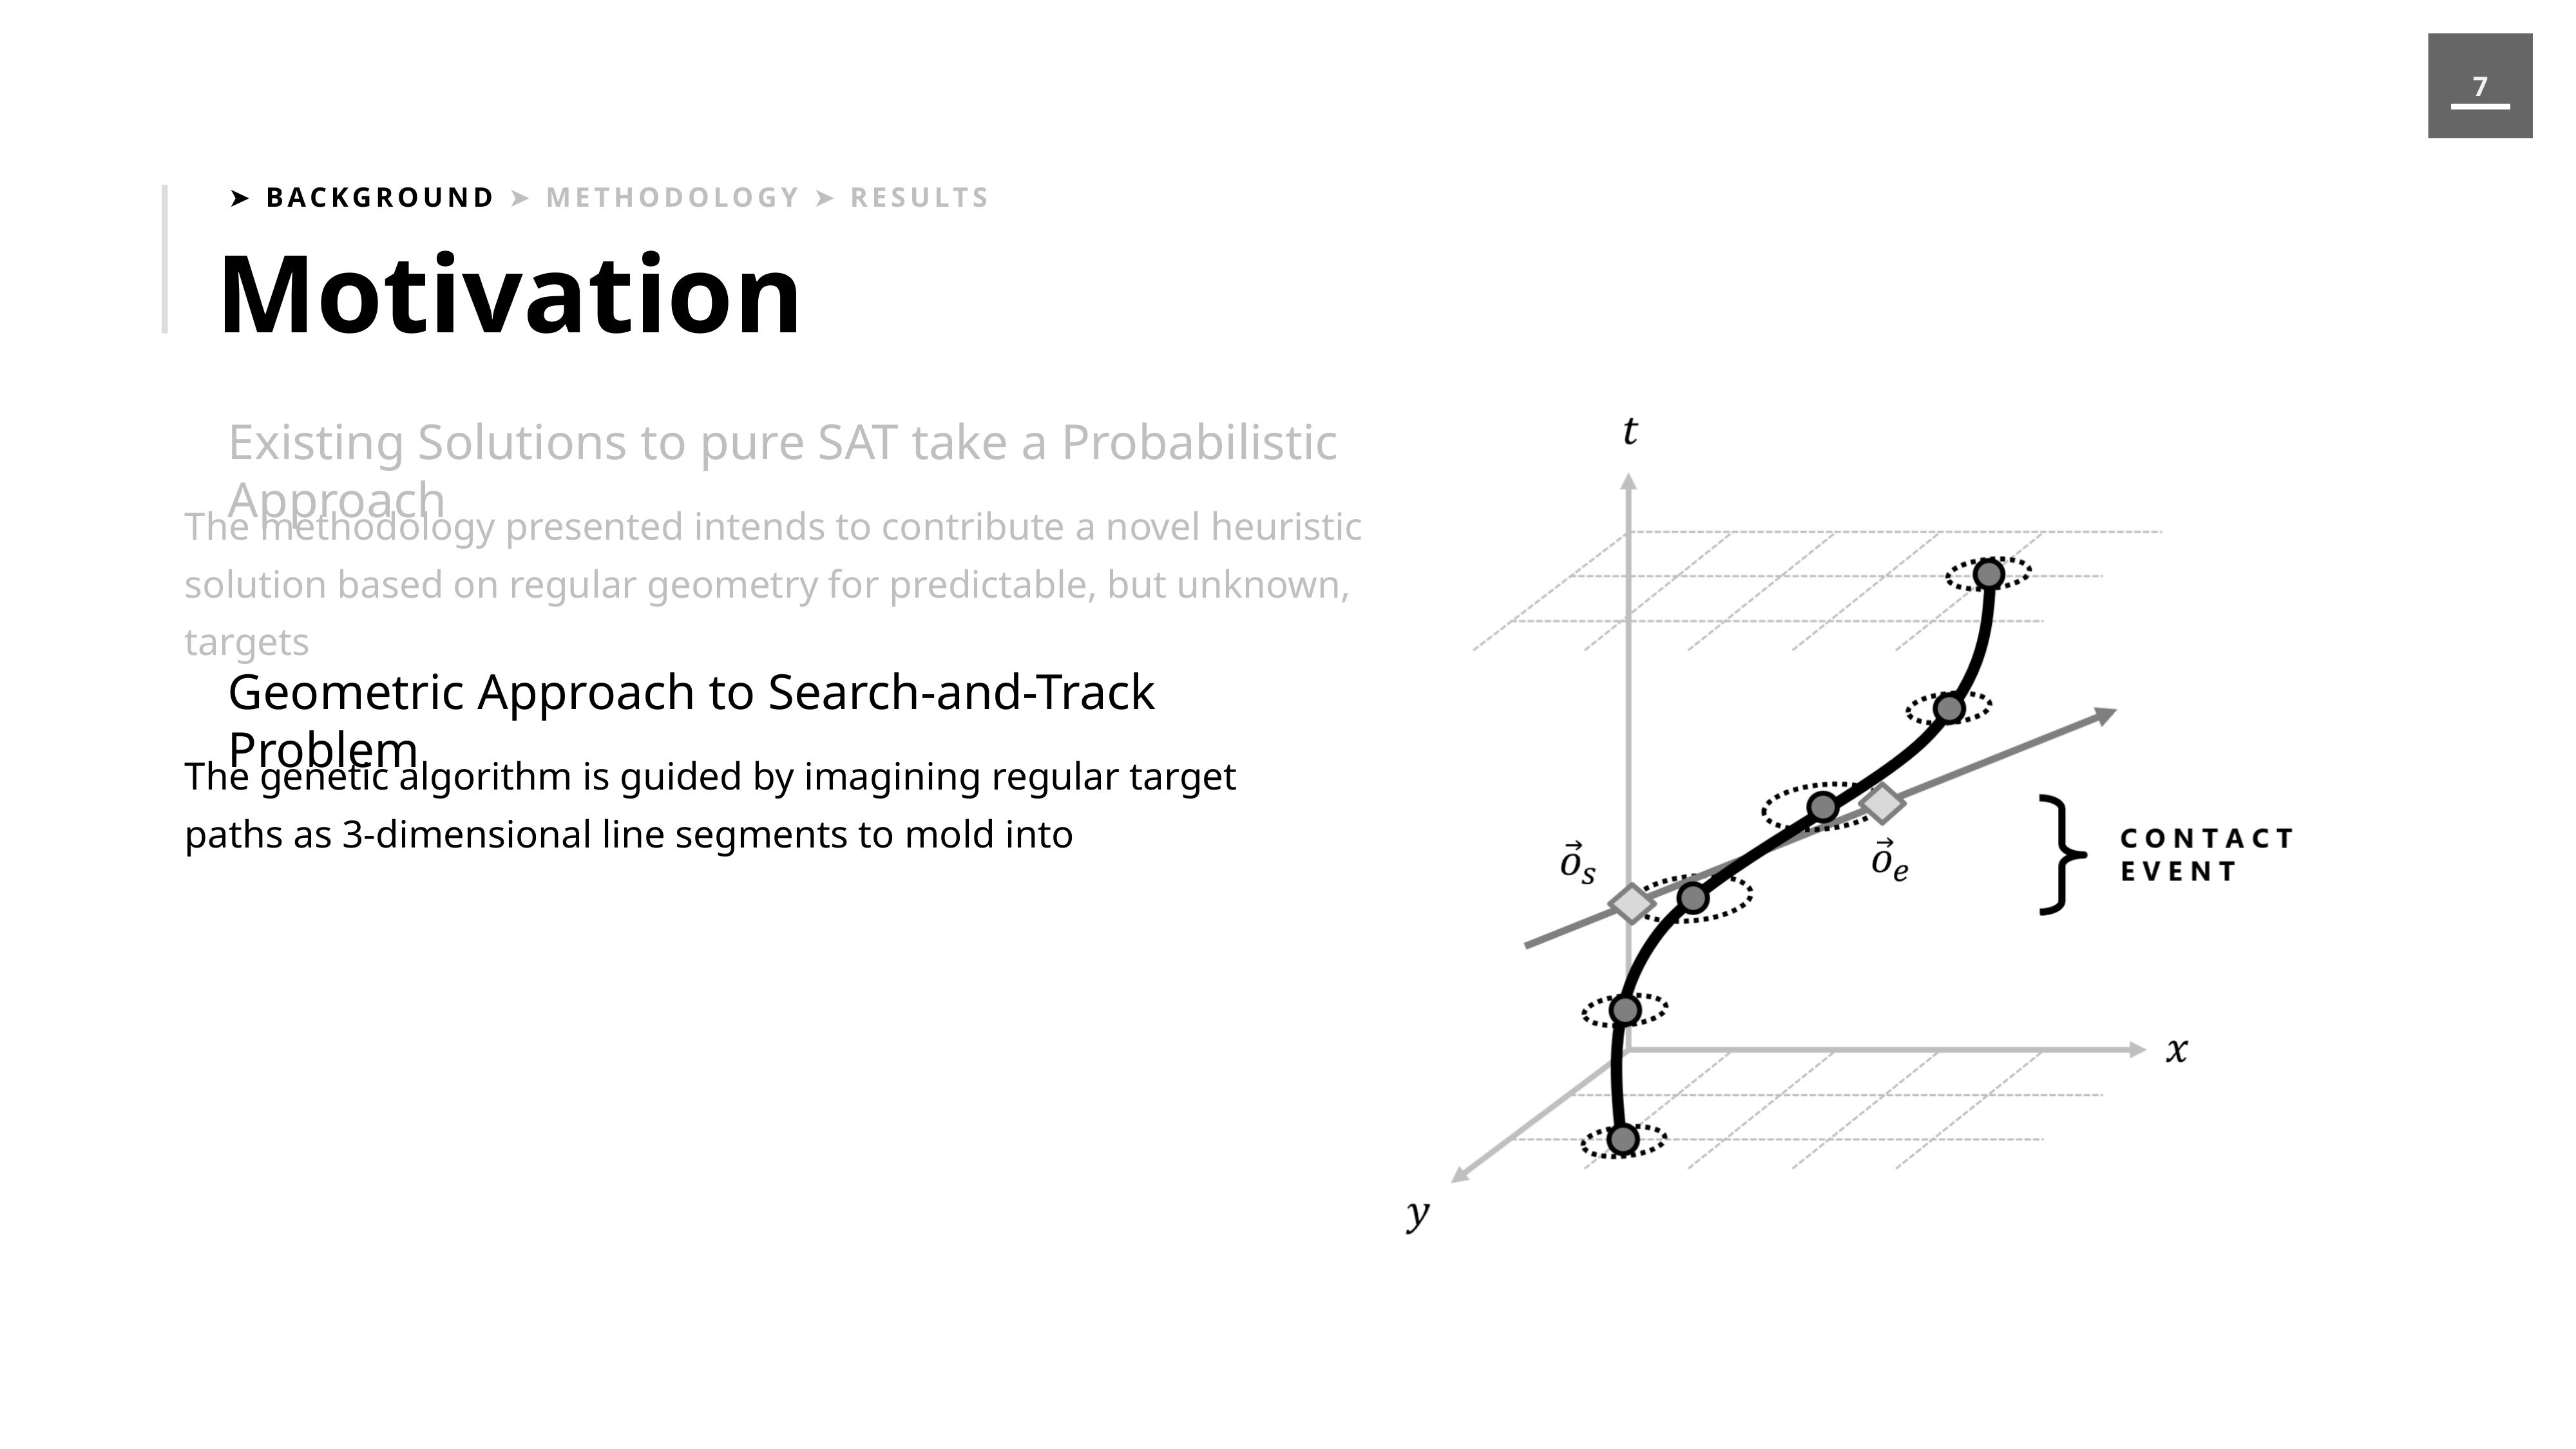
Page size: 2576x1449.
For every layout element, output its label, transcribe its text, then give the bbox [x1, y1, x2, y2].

text_box The genetic algorithm is guided by imagining regular target paths as 3-dimensional line segments to mold into [162, 728, 1311, 867]
text_box Existing Solutions to pure SAT take a Probabilistic Approach [218, 406, 1311, 533]
text_box Motivation [205, 220, 814, 359]
text_box [161, 184, 168, 334]
text_box ➤ BACKGROUND ➤ METHODOLOGY ➤ RESULTS [218, 175, 1303, 217]
text_box Geometric Approach to Search-and-Track Problem [218, 656, 1311, 782]
text_box The methodology presented intends to contribute a novel heuristic solution based on regular geometry for predictable, but unknown, targets [162, 478, 1311, 675]
picture [1311, 379, 2377, 1282]
